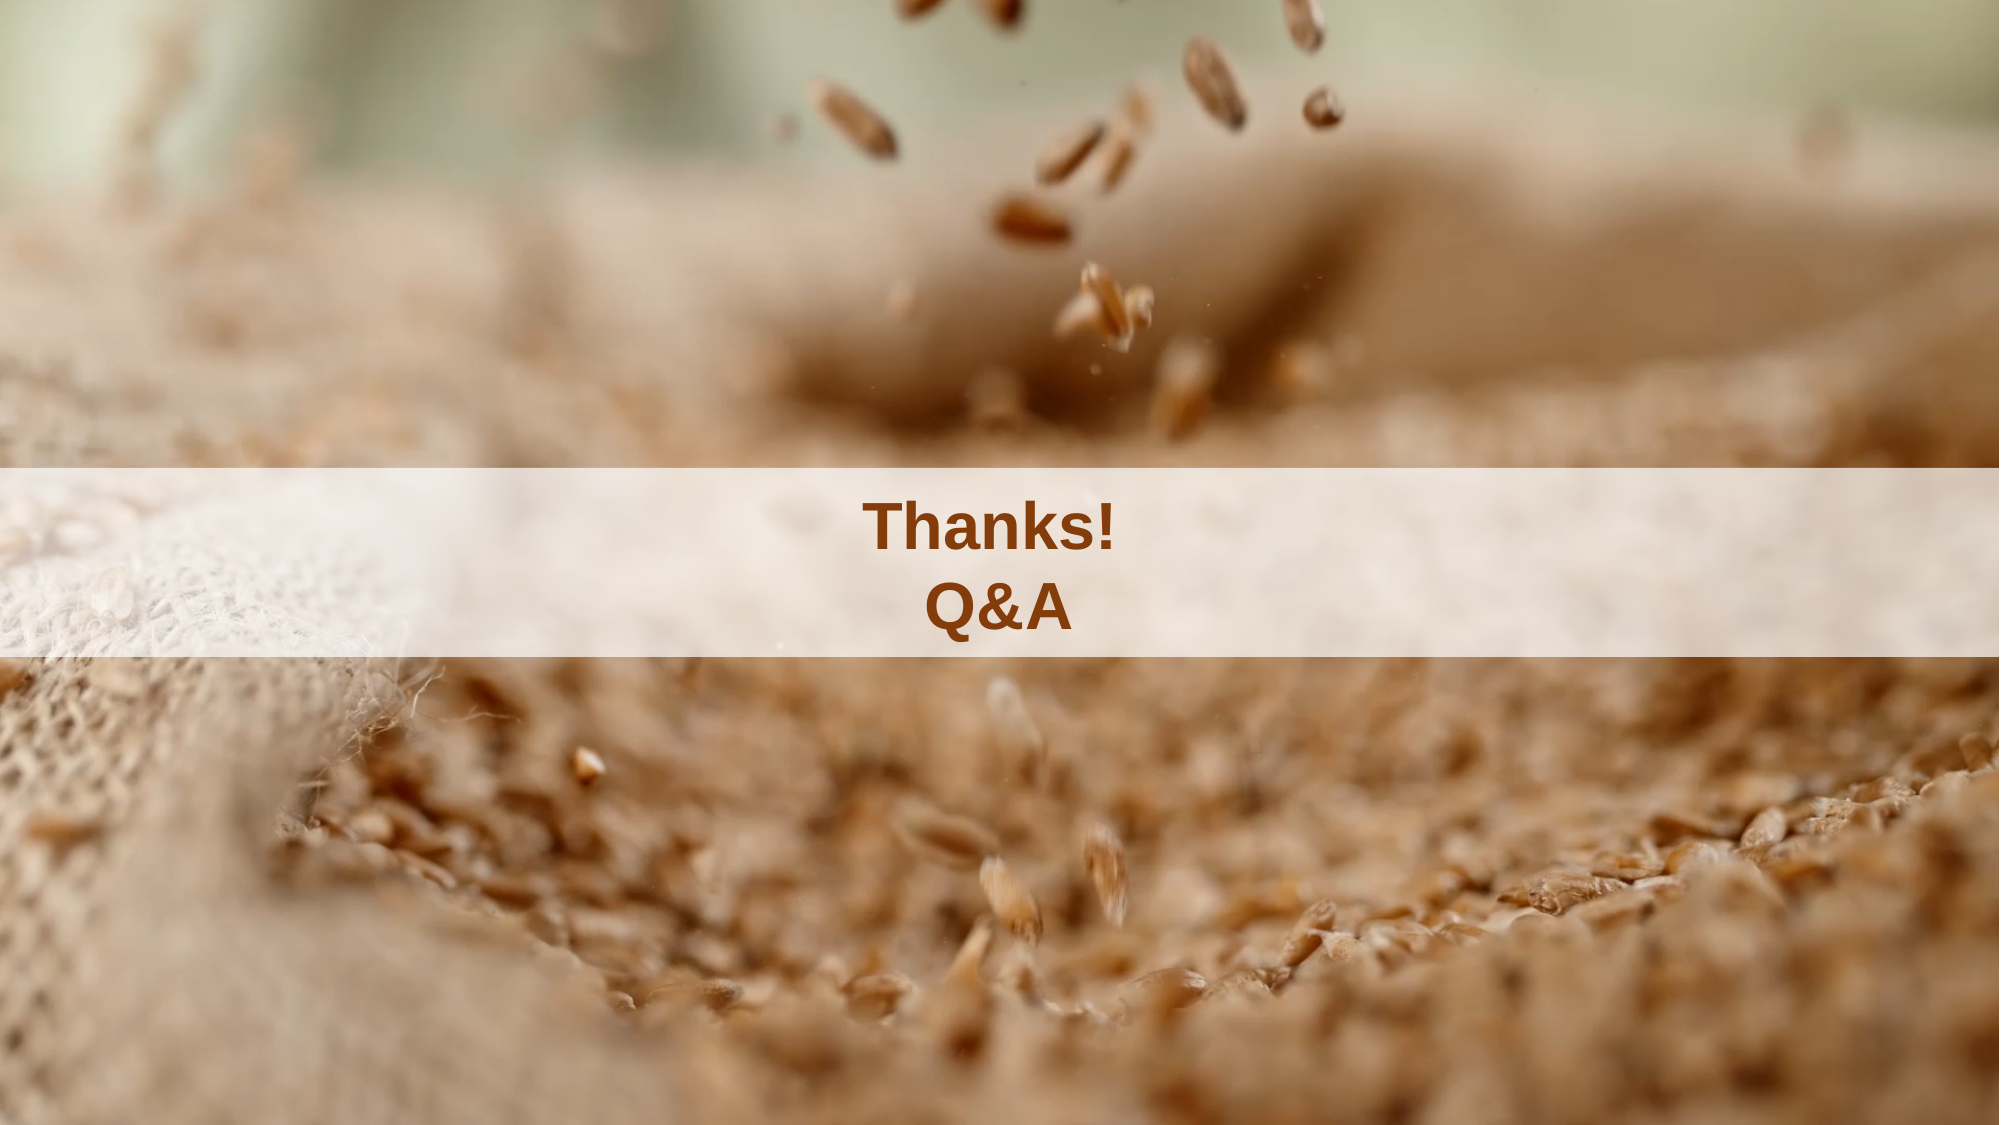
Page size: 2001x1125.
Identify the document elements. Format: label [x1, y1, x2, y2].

text_box [0, 0, 2000, 1125]
